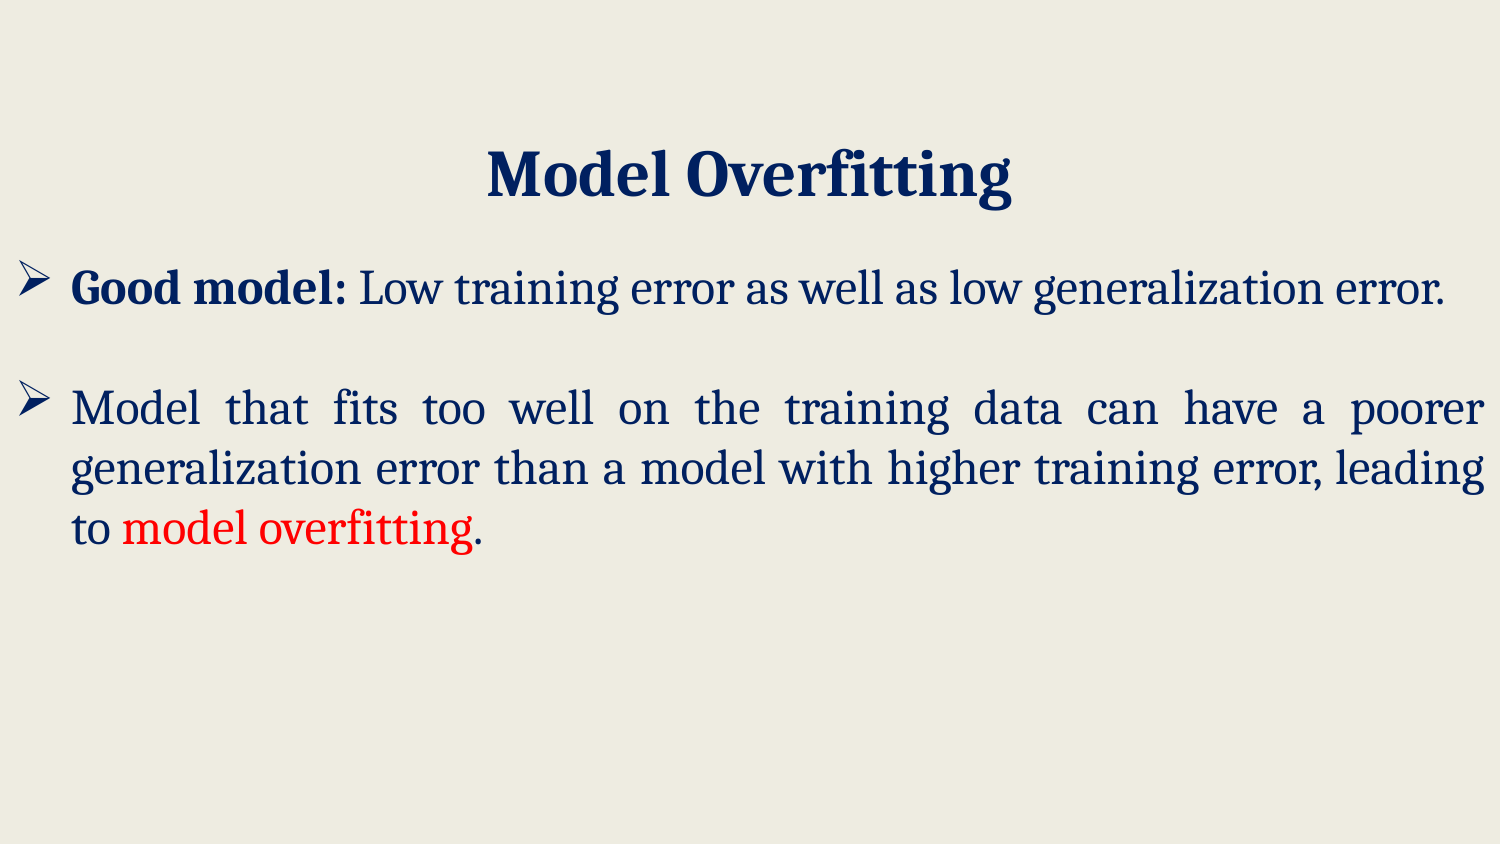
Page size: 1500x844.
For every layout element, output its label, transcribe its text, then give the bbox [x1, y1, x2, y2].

title Model Overfitting [0, 121, 1500, 213]
text_box Good model: Low training error as well as low generalization error. Model that fits too well on the training data can have a poorer generalization error than a model with higher training error, leading to model overfitting. [0, 246, 1500, 562]
